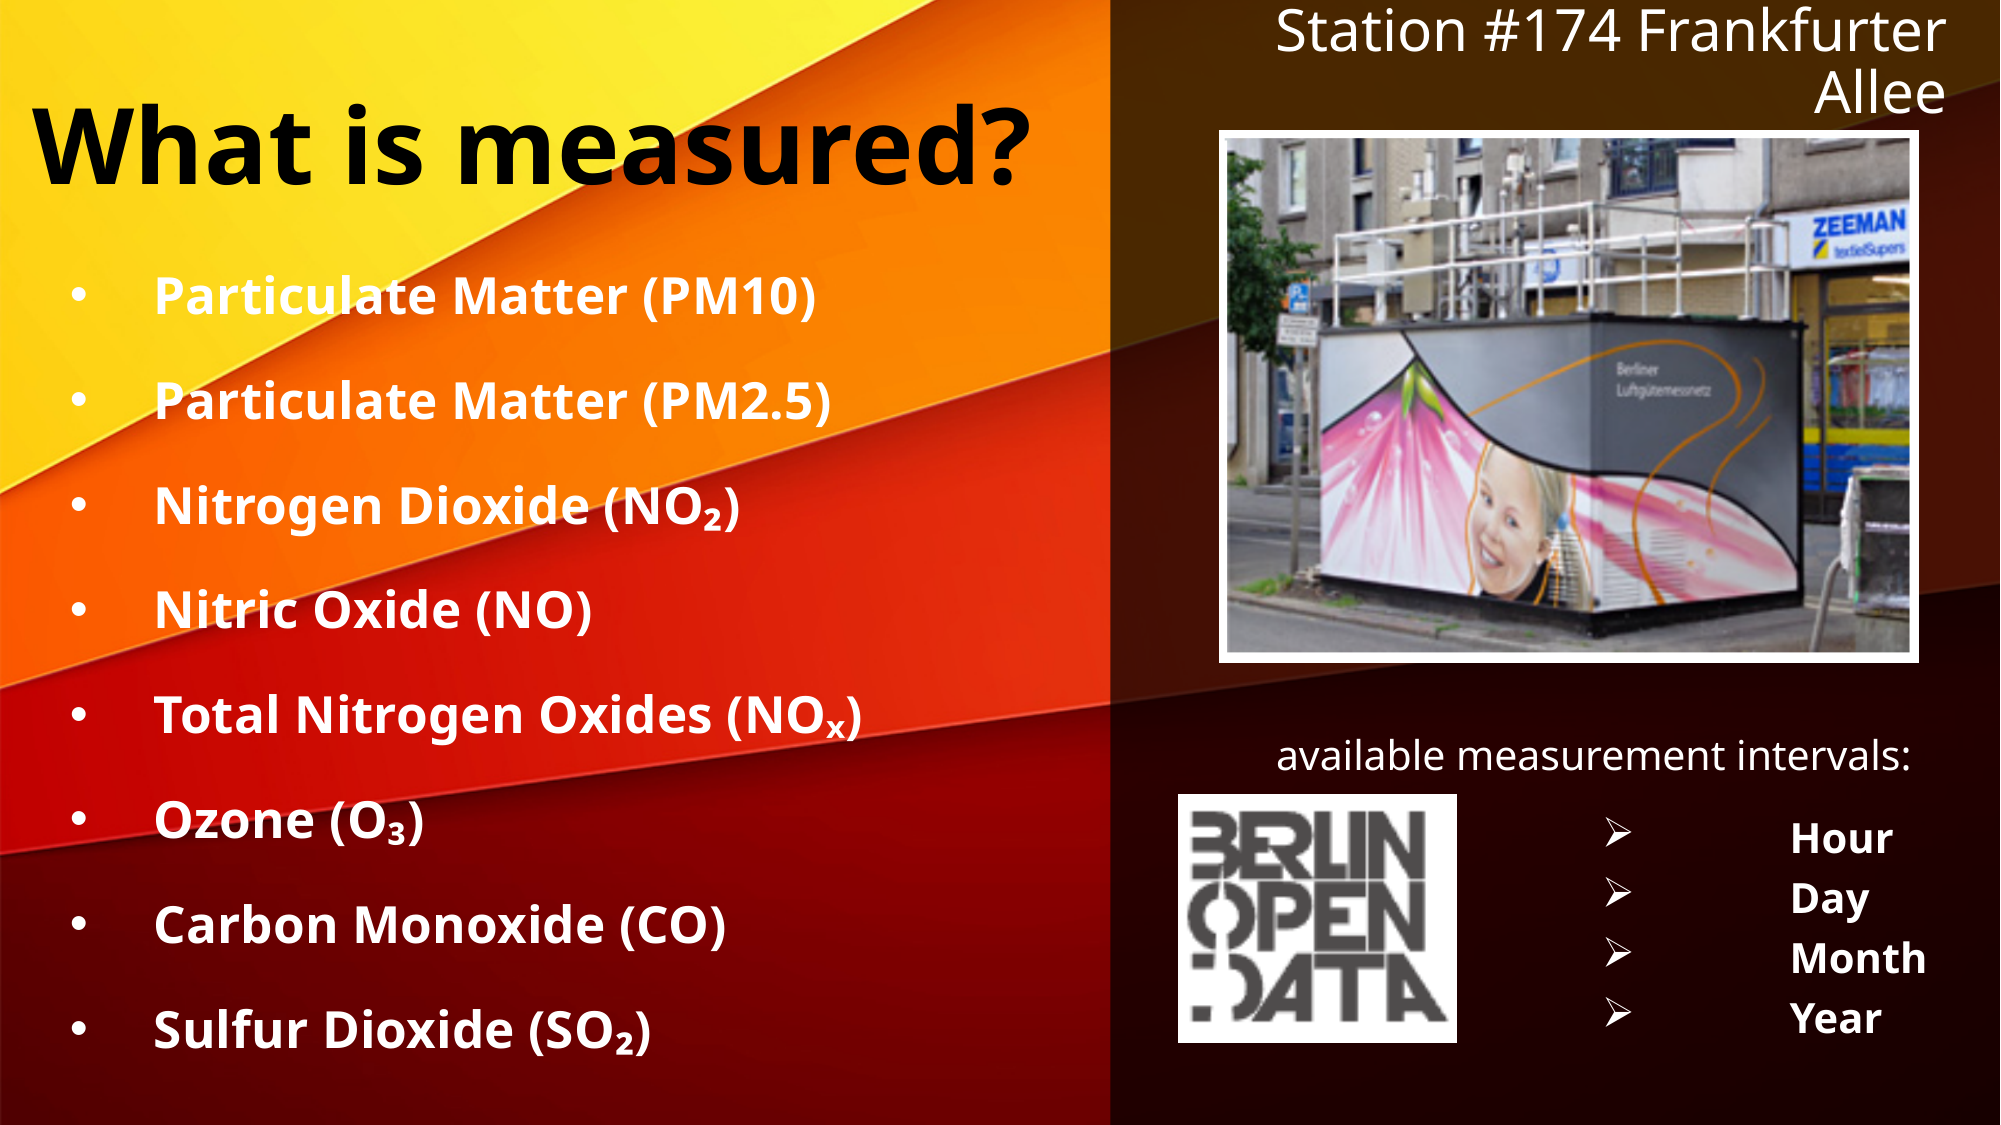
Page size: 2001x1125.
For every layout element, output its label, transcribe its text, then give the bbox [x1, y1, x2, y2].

picture [0, 0, 2000, 1125]
text_box Particulate Matter (PM10) Particulate Matter (PM2.5) Nitrogen Dioxide (NO₂) Nitric Oxide (NO) Total Nitrogen Oxides (NOₓ) Ozone (O₃) Carbon Monoxide (CO) Sulfur Dioxide (SO₂) [69, 206, 1190, 1059]
text_box Station #174 Frankfurter Allee [1155, 0, 1948, 127]
text_box What is measured? [0, 62, 1032, 207]
text_box Hour Day Month Year [1602, 794, 1948, 1043]
text_box available measurement intervals: [1155, 704, 1912, 779]
